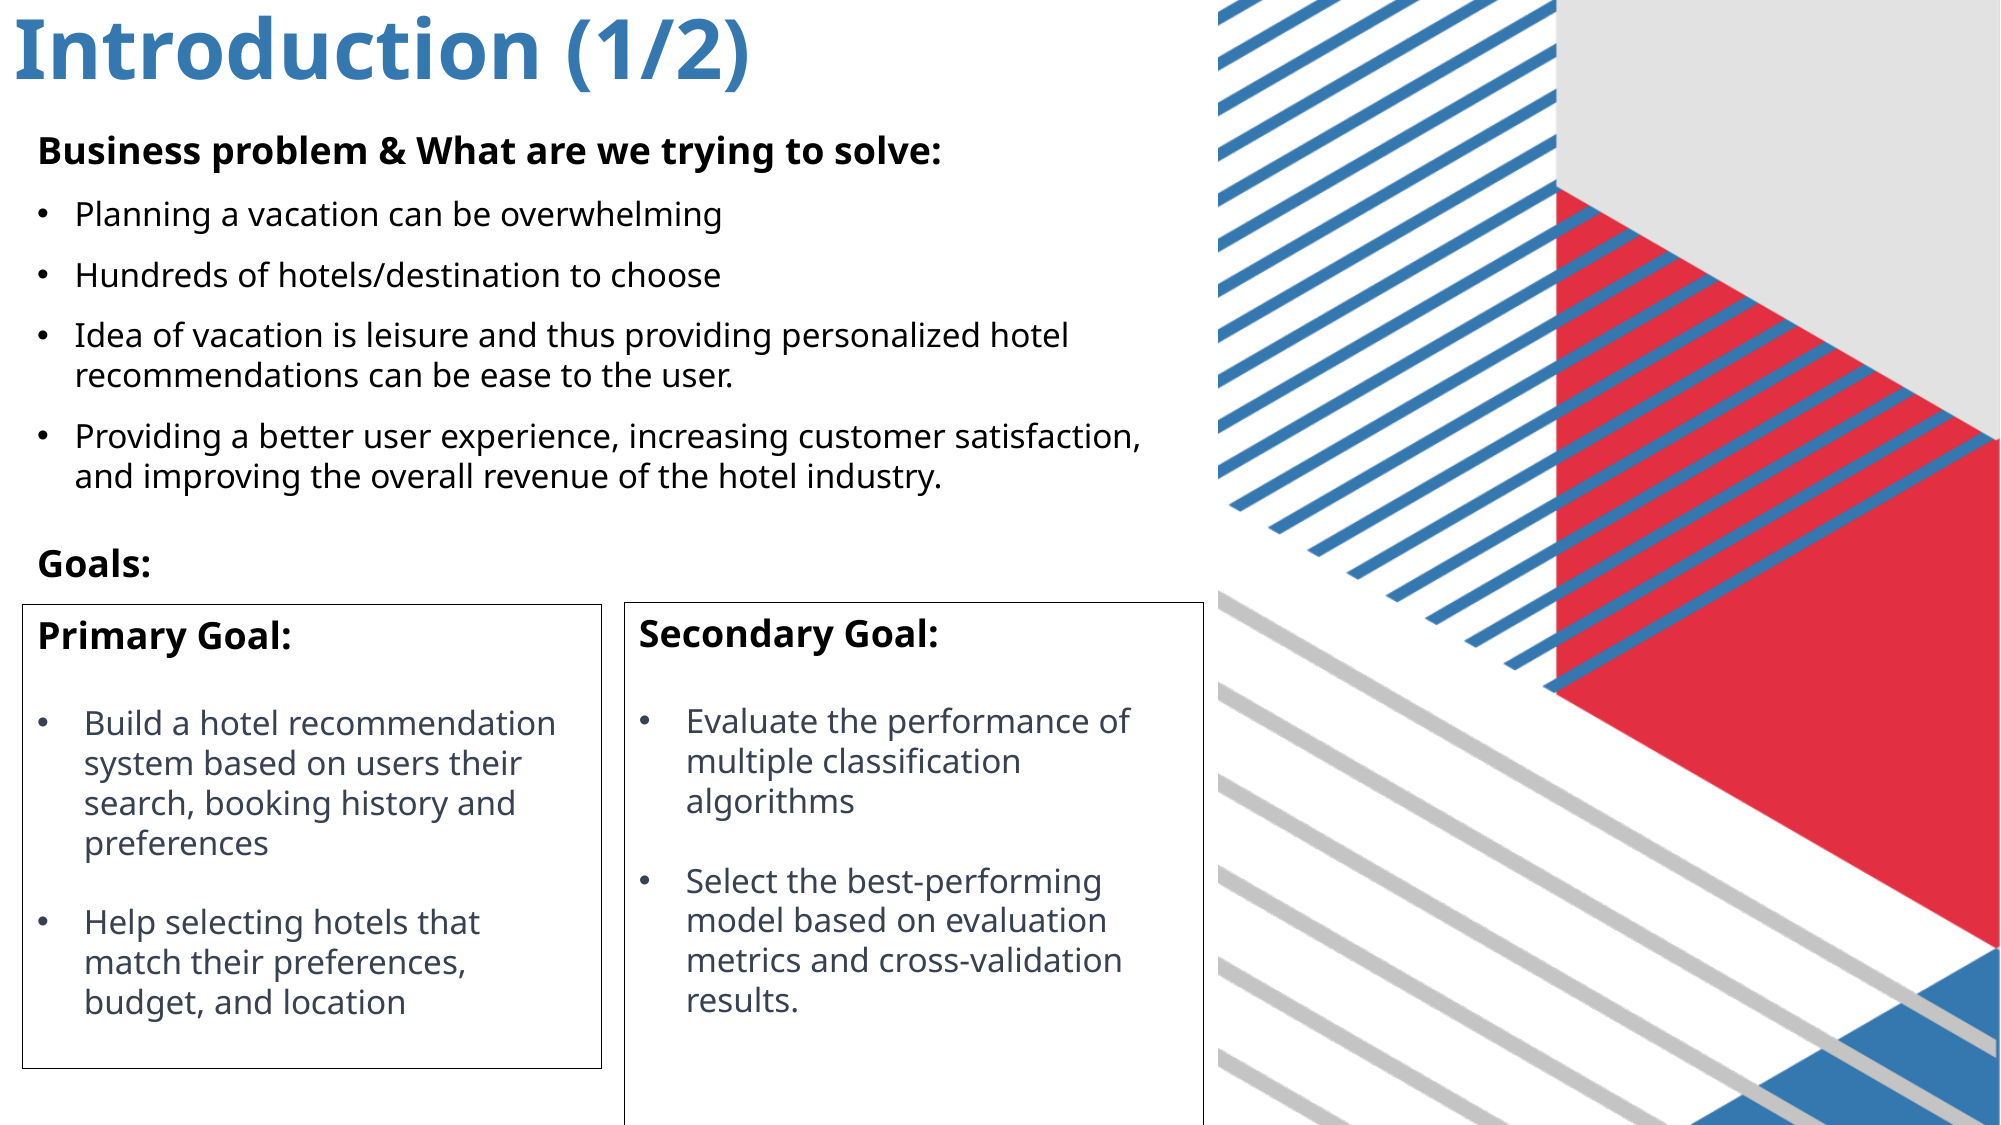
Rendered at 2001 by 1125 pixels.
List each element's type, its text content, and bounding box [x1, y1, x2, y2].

title Introduction (1/2) [0, 0, 1063, 196]
text_box Goals: [22, 532, 1063, 593]
text_box Secondary Goal: Evaluate the performance of multiple classification algorithms Select the best-performing model based on evaluation metrics and cross-validation results. [624, 602, 1204, 1125]
list Business problem & What are we trying to solve: Planning a vacation can be overwhelming Hundreds of hotels/destination to choose Idea of vacation is leisure and thus providing personalized hotel recommendations can be ease to the user. Providing a better user experience, increasing customer satisfaction, and improving the overall revenue of the hotel industry. [22, 119, 1225, 521]
text_box Primary Goal: Build a hotel recommendation system based on users their search, booking history and preferences Help selecting hotels that match their preferences, budget, and location [22, 604, 602, 1069]
picture [1218, 0, 2000, 1125]
